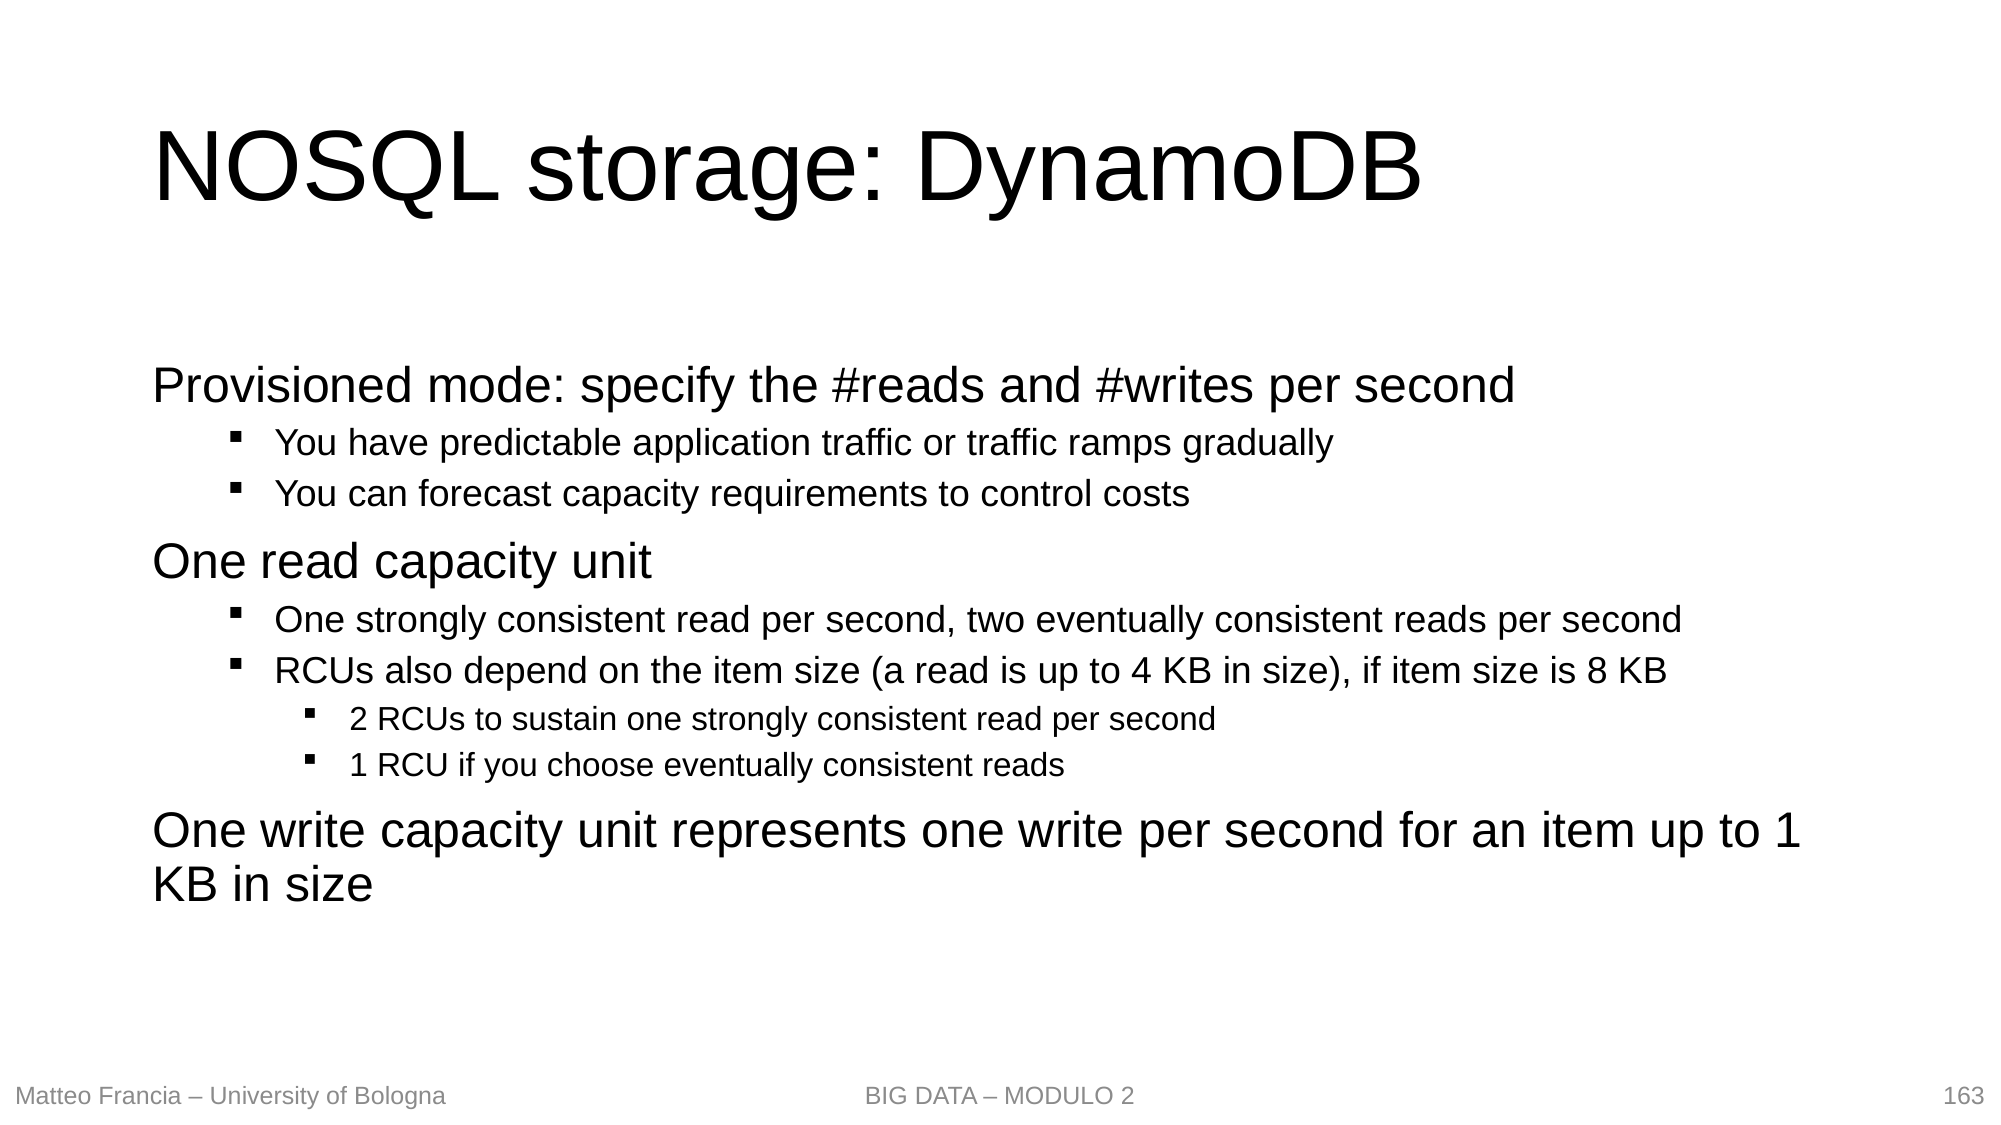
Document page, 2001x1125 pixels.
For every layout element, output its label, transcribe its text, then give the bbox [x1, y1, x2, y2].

footer Matteo Francia – University of Bologna [0, 1065, 466, 1125]
slide_number 163 [1550, 1065, 2000, 1125]
list Provisioned mode: specify the #reads and #writes per second You have predictable application traffic or traffic ramps gradually You can forecast capacity requirements to control costs One read capacity unit One strongly consistent read per second, two eventually consistent reads per second RCUs also depend on the item size (a read is up to 4 KB in size), if item size is 8 KB 2 RCUs to sustain one strongly consistent read per second 1 RCU if you choose eventually consistent reads One write capacity unit represents one write per second for an item up to 1 KB in size [137, 278, 1863, 993]
title NOSQL storage: DynamoDB [137, 59, 1863, 278]
